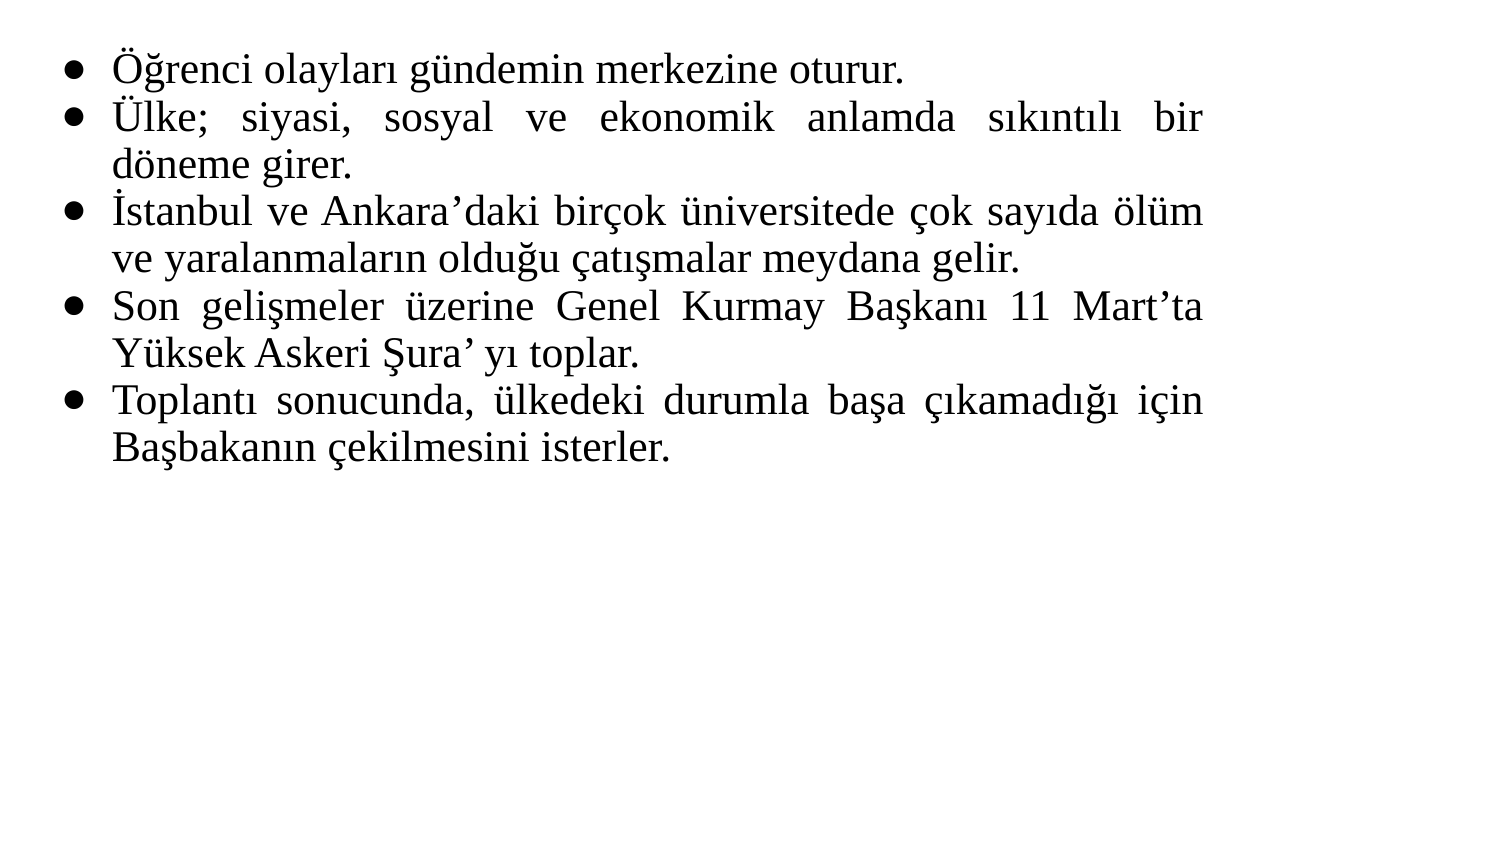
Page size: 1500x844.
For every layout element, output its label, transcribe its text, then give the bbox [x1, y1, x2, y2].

list Öğrenci olayları gündemin merkezine oturur. Ülke; siyasi, sosyal ve ekonomik anlamda sıkıntılı bir döneme girer. İstanbul ve Ankara’daki birçok üniversitede çok sayıda ölüm ve yaralanmaların olduğu çatışmalar meydana gelir. Son gelişmeler üzerine Genel Kurmay Başkanı 11 Mart’ta Yüksek Askeri Şura’ yı toplar. Toplantı sonucunda, ülkedeki durumla başa çıkamadığı için Başbakanın çekilmesini isterler. [21, 31, 1220, 630]
